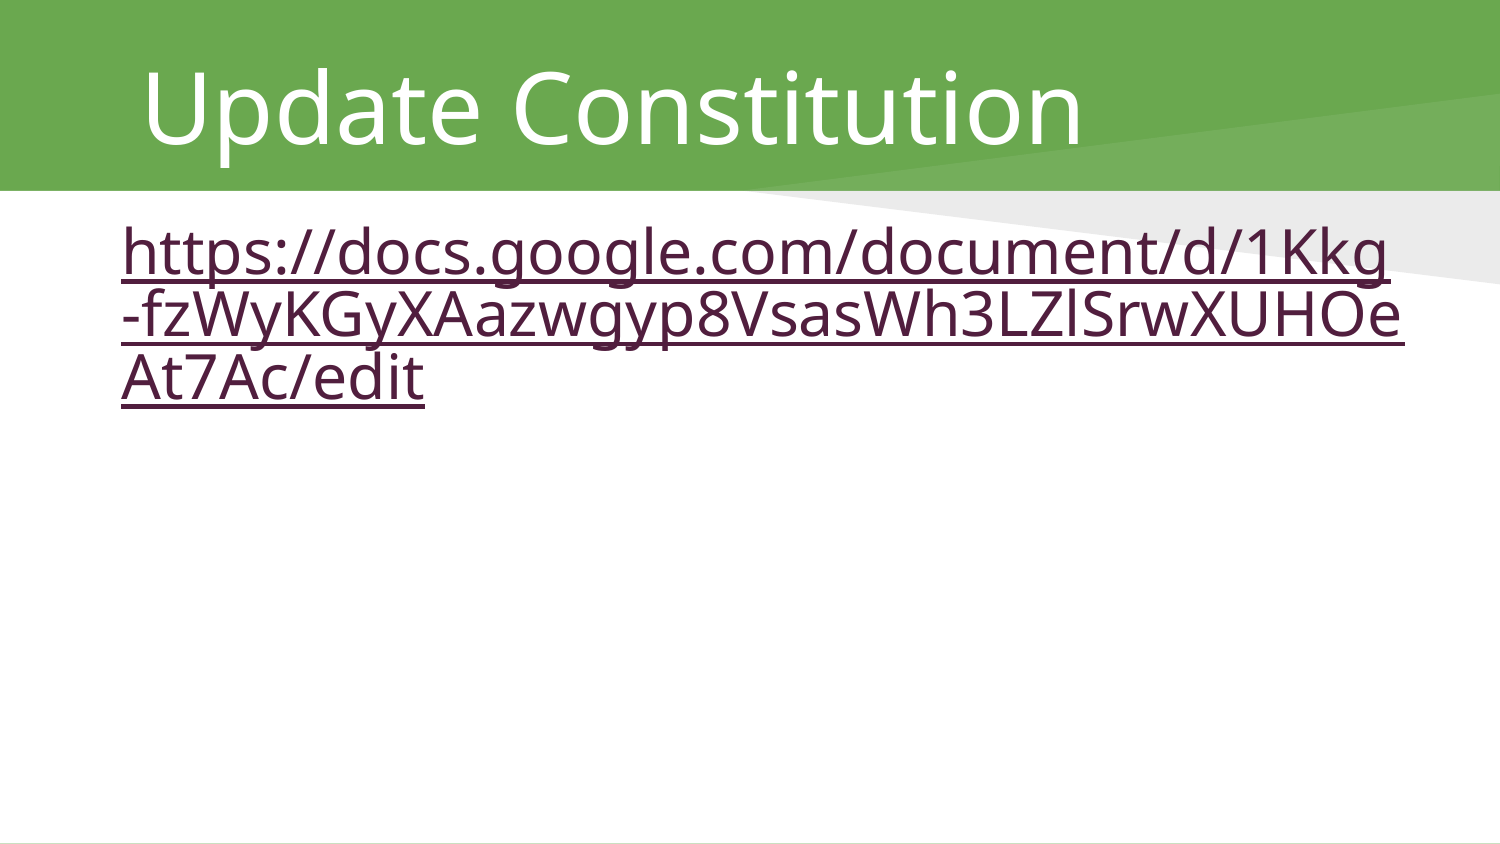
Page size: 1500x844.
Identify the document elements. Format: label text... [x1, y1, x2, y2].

title Update Constitution [75, 33, 1425, 175]
list https://docs.google.com/document/d/1Kkg-fzWyKGyXAazwgyp8VsasWh3LZlSrwXUHOeAt7Ac/edit [75, 196, 1425, 808]
